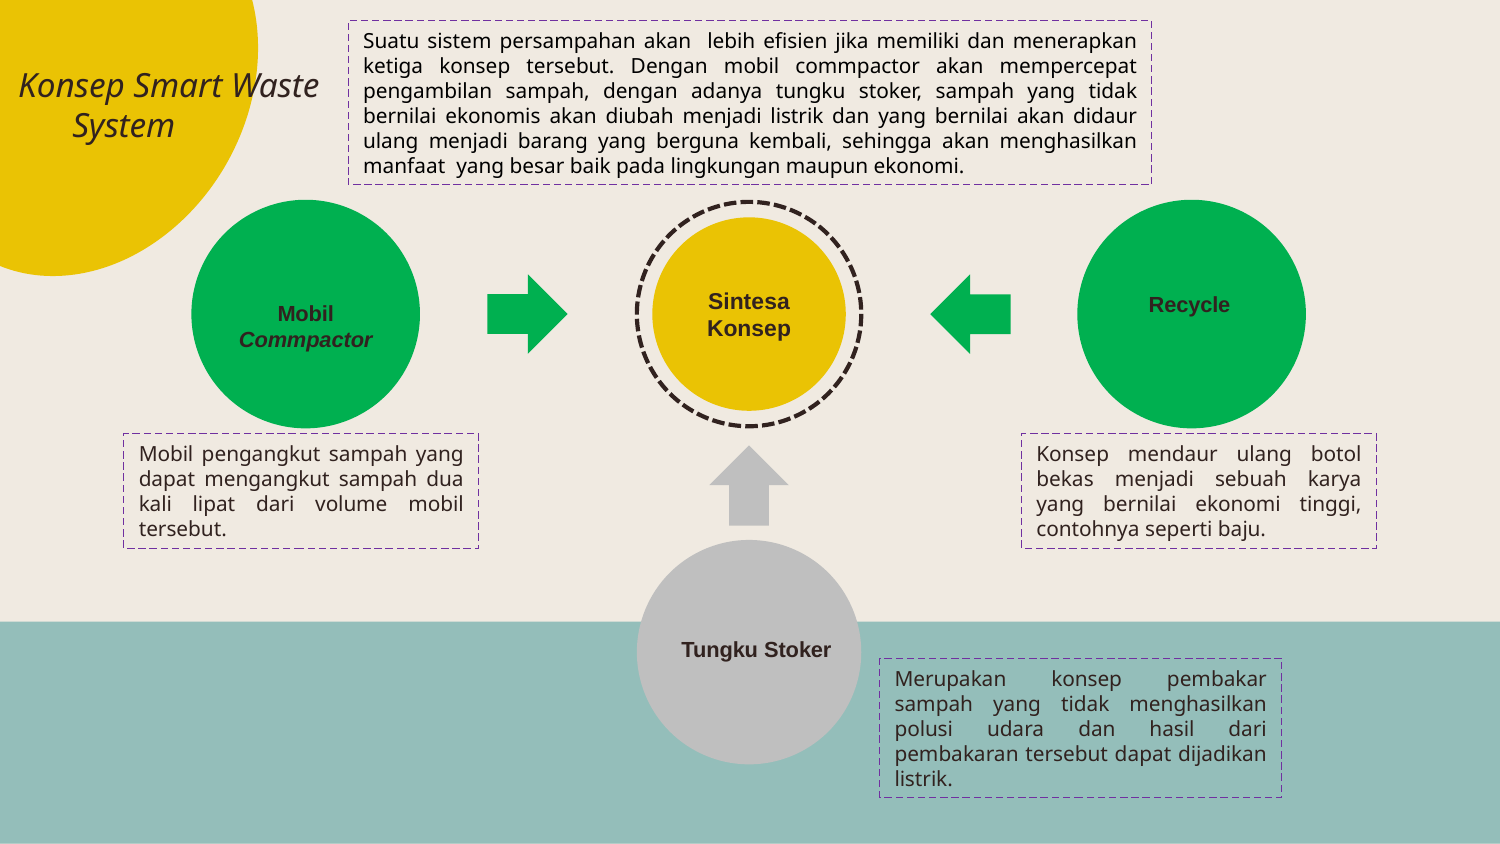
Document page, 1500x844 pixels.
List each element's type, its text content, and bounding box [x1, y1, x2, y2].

text_box [634, 537, 862, 767]
text_box [634, 199, 864, 429]
text_box [928, 272, 1013, 356]
text_box [191, 199, 420, 358]
text_box Suatu sistem persampahan akan lebih efisien jika memiliki dan menerapkan ketiga konsep tersebut. Dengan mobil commpactor akan mempercepat pengambilan sampah, dengan adanya tungku stoker, sampah yang tidak bernilai ekonomis akan diubah menjadi listrik dan yang bernilai akan didaur ulang menjadi barang yang berguna kembali, sehingga akan menghasilkan manfaat yang besar baik pada lingkungan maupun ekonomi. [348, 20, 1152, 185]
text_box Konsep Smart Waste System [0, 80, 337, 162]
text_box Mobil pengangkut sampah yang dapat mengangkut sampah dua kali lipat dari volume mobil tersebut. [123, 433, 479, 549]
text_box Tungku Stoker [645, 628, 869, 670]
text_box Sintesa Konsep [650, 215, 848, 413]
text_box [1081, 199, 1302, 282]
text_box [707, 443, 791, 528]
text_box [1077, 324, 1306, 429]
text_box [485, 272, 570, 356]
text_box Mobil Commpactor [200, 291, 412, 360]
text_box Recycle [1074, 282, 1306, 324]
text_box Konsep mendaur ulang botol bekas menjadi sebuah karya yang bernilai ekonomi tinggi, contohnya seperti baju. [1021, 433, 1377, 549]
text_box [201, 360, 411, 429]
text_box Merupakan konsep pembakar sampah yang tidak menghasilkan polusi udara dan hasil dari pembakaran tersebut dapat dijadikan listrik. [879, 658, 1282, 798]
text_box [0, 0, 589, 71]
